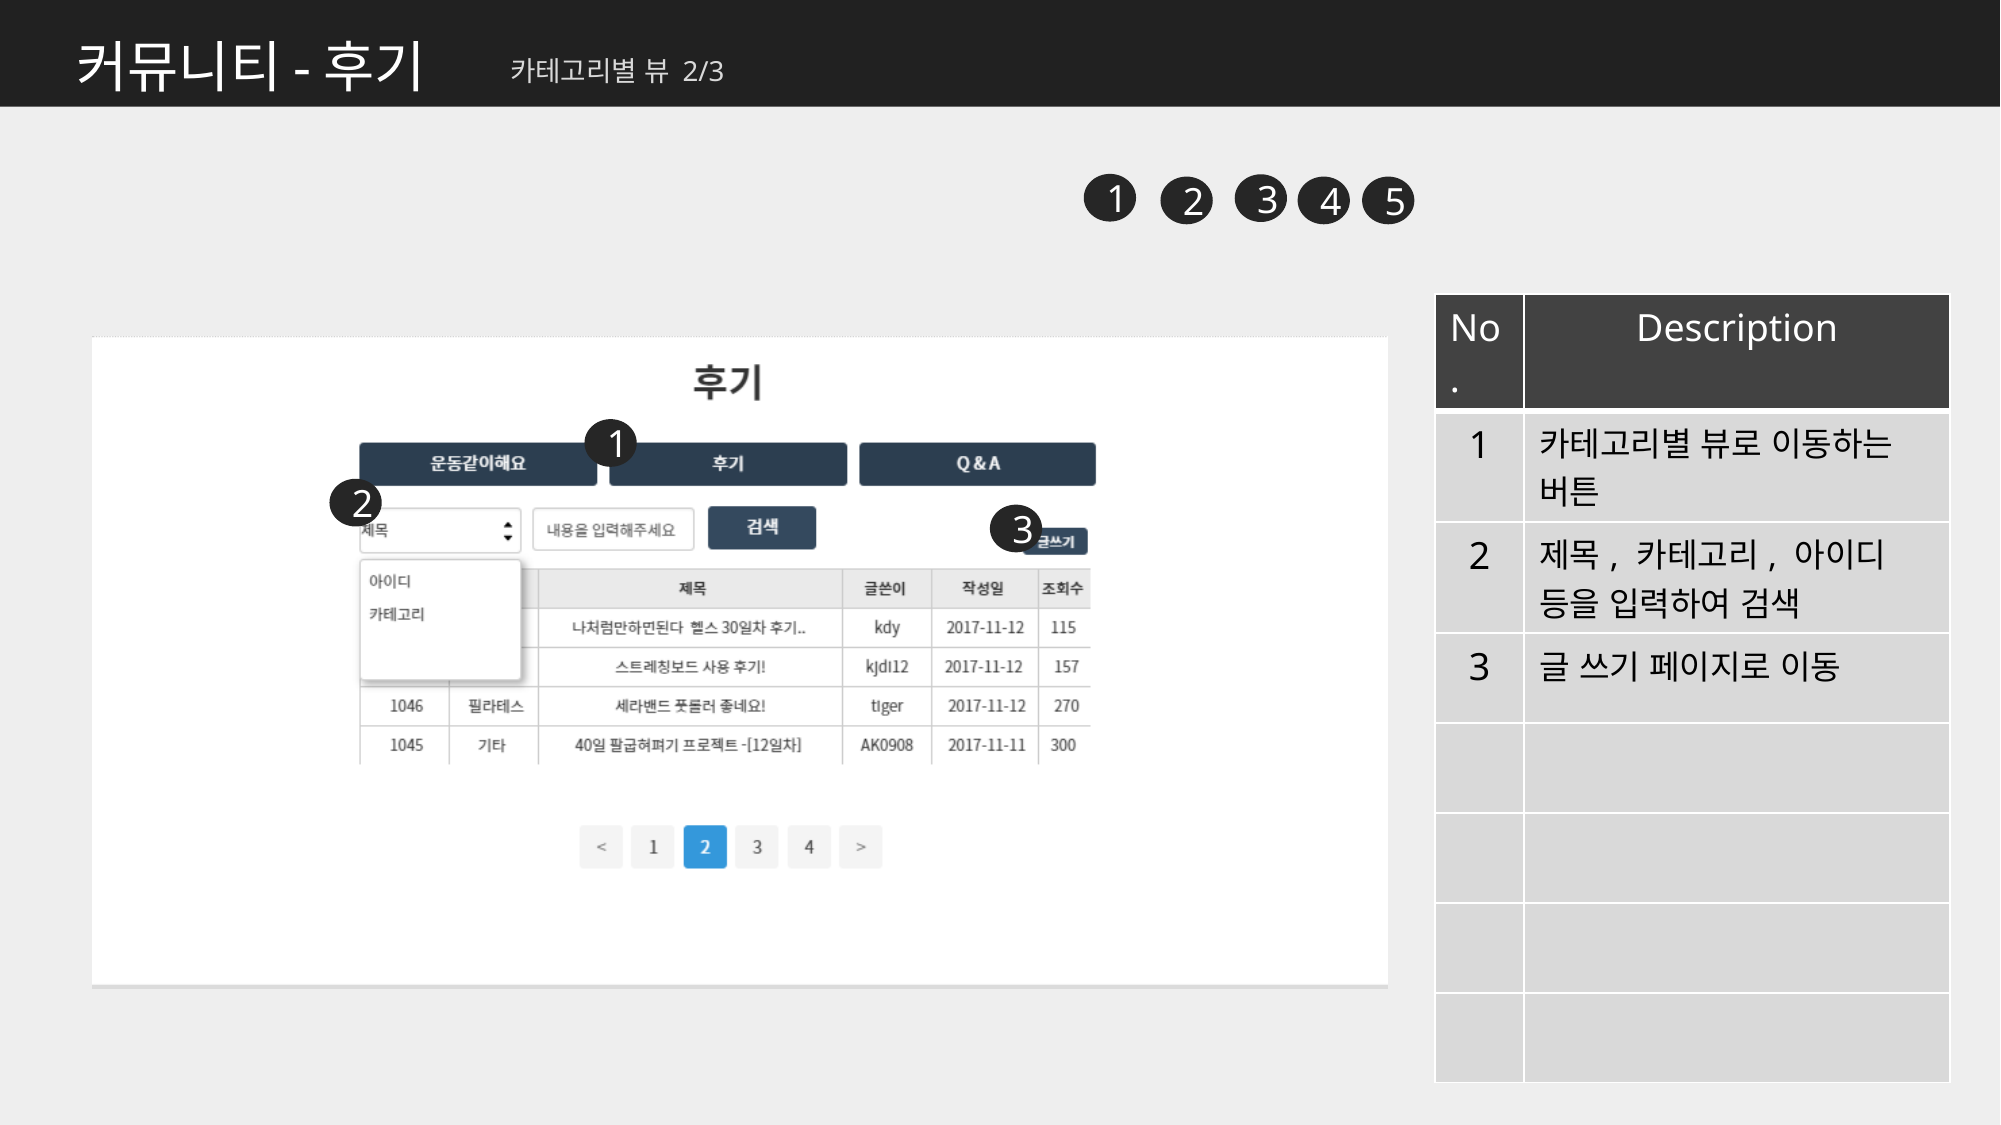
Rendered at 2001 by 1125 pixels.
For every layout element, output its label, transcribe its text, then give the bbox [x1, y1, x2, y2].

table_cell 1 [1436, 414, 1523, 521]
text_box 5 [1361, 175, 1416, 226]
text_box 2 [1159, 175, 1214, 226]
text_box 1 [1082, 172, 1138, 223]
table_header No. [1436, 295, 1523, 408]
table_cell [1436, 814, 1523, 902]
table_cell 2 [1436, 523, 1523, 632]
table_cell 제목, 카테고리, 아이디 등을 입력하여 검색 [1525, 523, 1949, 632]
picture [92, 336, 1388, 989]
table_cell [1525, 994, 1949, 1082]
table_cell [1525, 814, 1949, 902]
table_cell [1525, 724, 1949, 812]
table_cell [1436, 994, 1523, 1082]
table_cell 글 쓰기 페이지로 이동 [1525, 634, 1949, 722]
table_cell 3 [1436, 634, 1523, 722]
text_box 4 [1296, 175, 1351, 226]
title 커뮤니티-후기 [61, 16, 466, 107]
table_cell [1525, 904, 1949, 992]
text_box 카테고리별 뷰 2/3 [495, 29, 1141, 95]
table_cell 카테고리별 뷰로 이동하는 버튼 [1525, 414, 1949, 521]
table_cell [1436, 724, 1523, 812]
table_cell [1436, 904, 1523, 992]
text_box 3 [1233, 173, 1289, 224]
table_header Description [1525, 295, 1949, 408]
